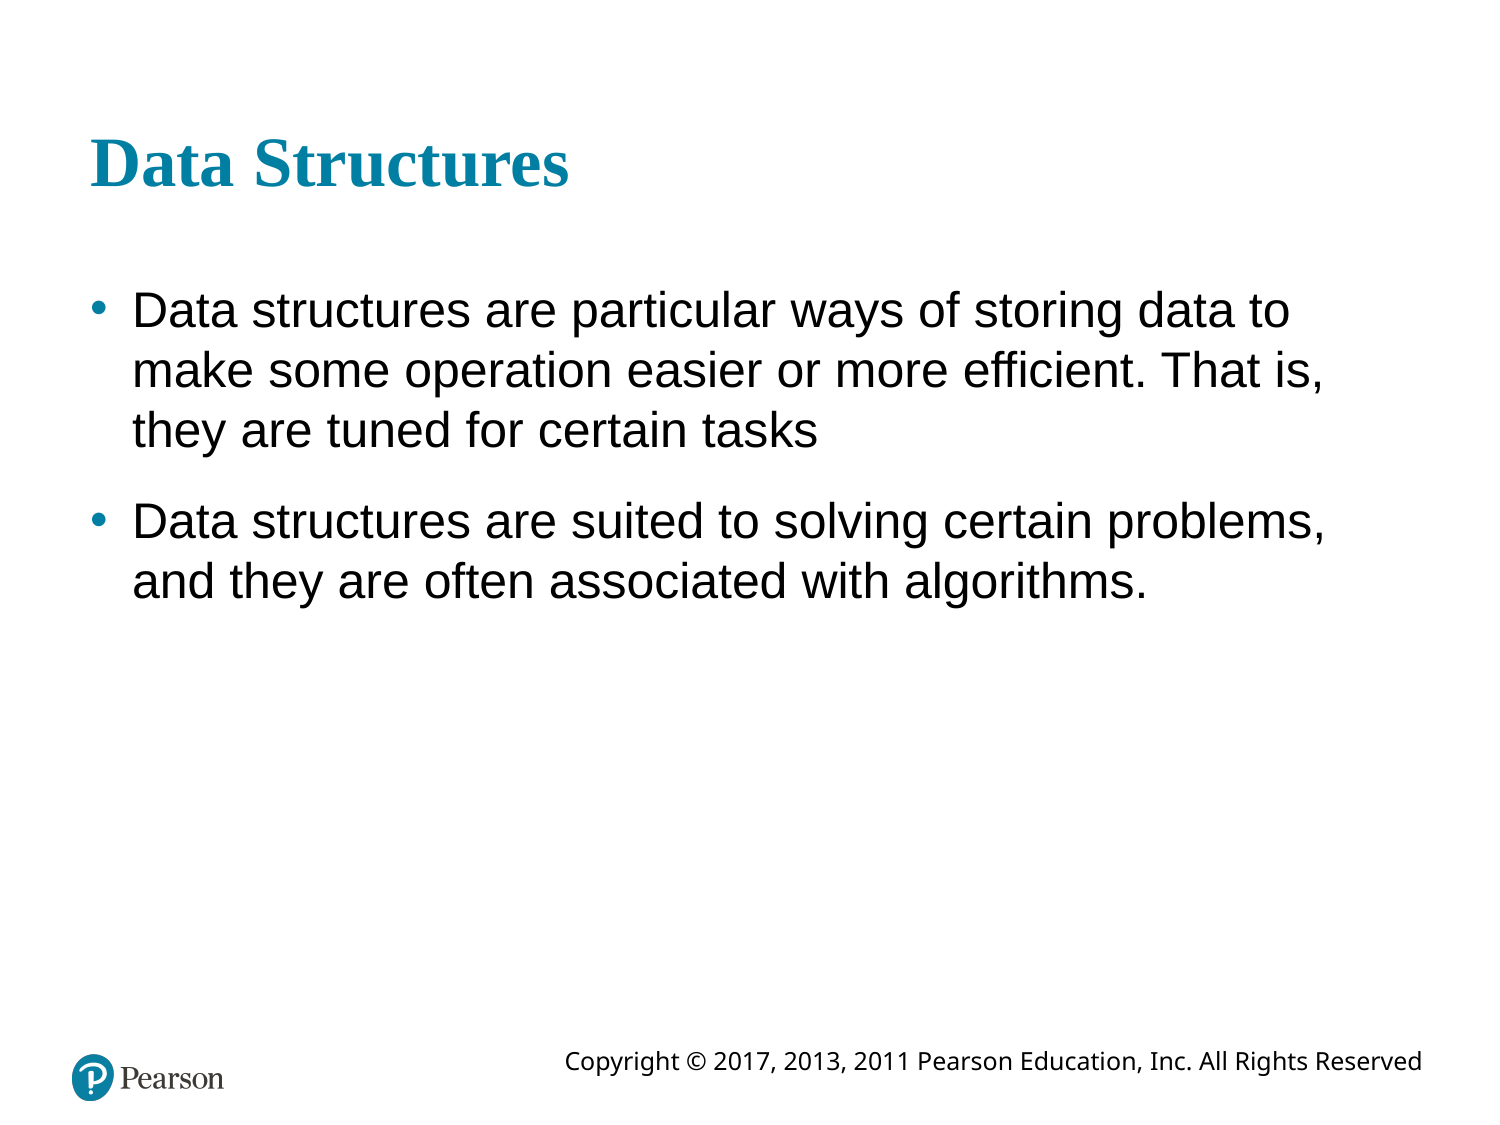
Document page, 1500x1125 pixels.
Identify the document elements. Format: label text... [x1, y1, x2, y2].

title Data Structures [75, 35, 1425, 216]
picture [72, 1087, 83, 1101]
picture [80, 1063, 106, 1088]
list Data structures are particular ways of storing data to make some operation easier or more efficient. That is, they are tuned for certain tasks Data structures are suited to solving certain problems, and they are often associated with algorithms. [75, 262, 1425, 1005]
picture [72, 1054, 88, 1070]
picture [98, 1054, 224, 1101]
